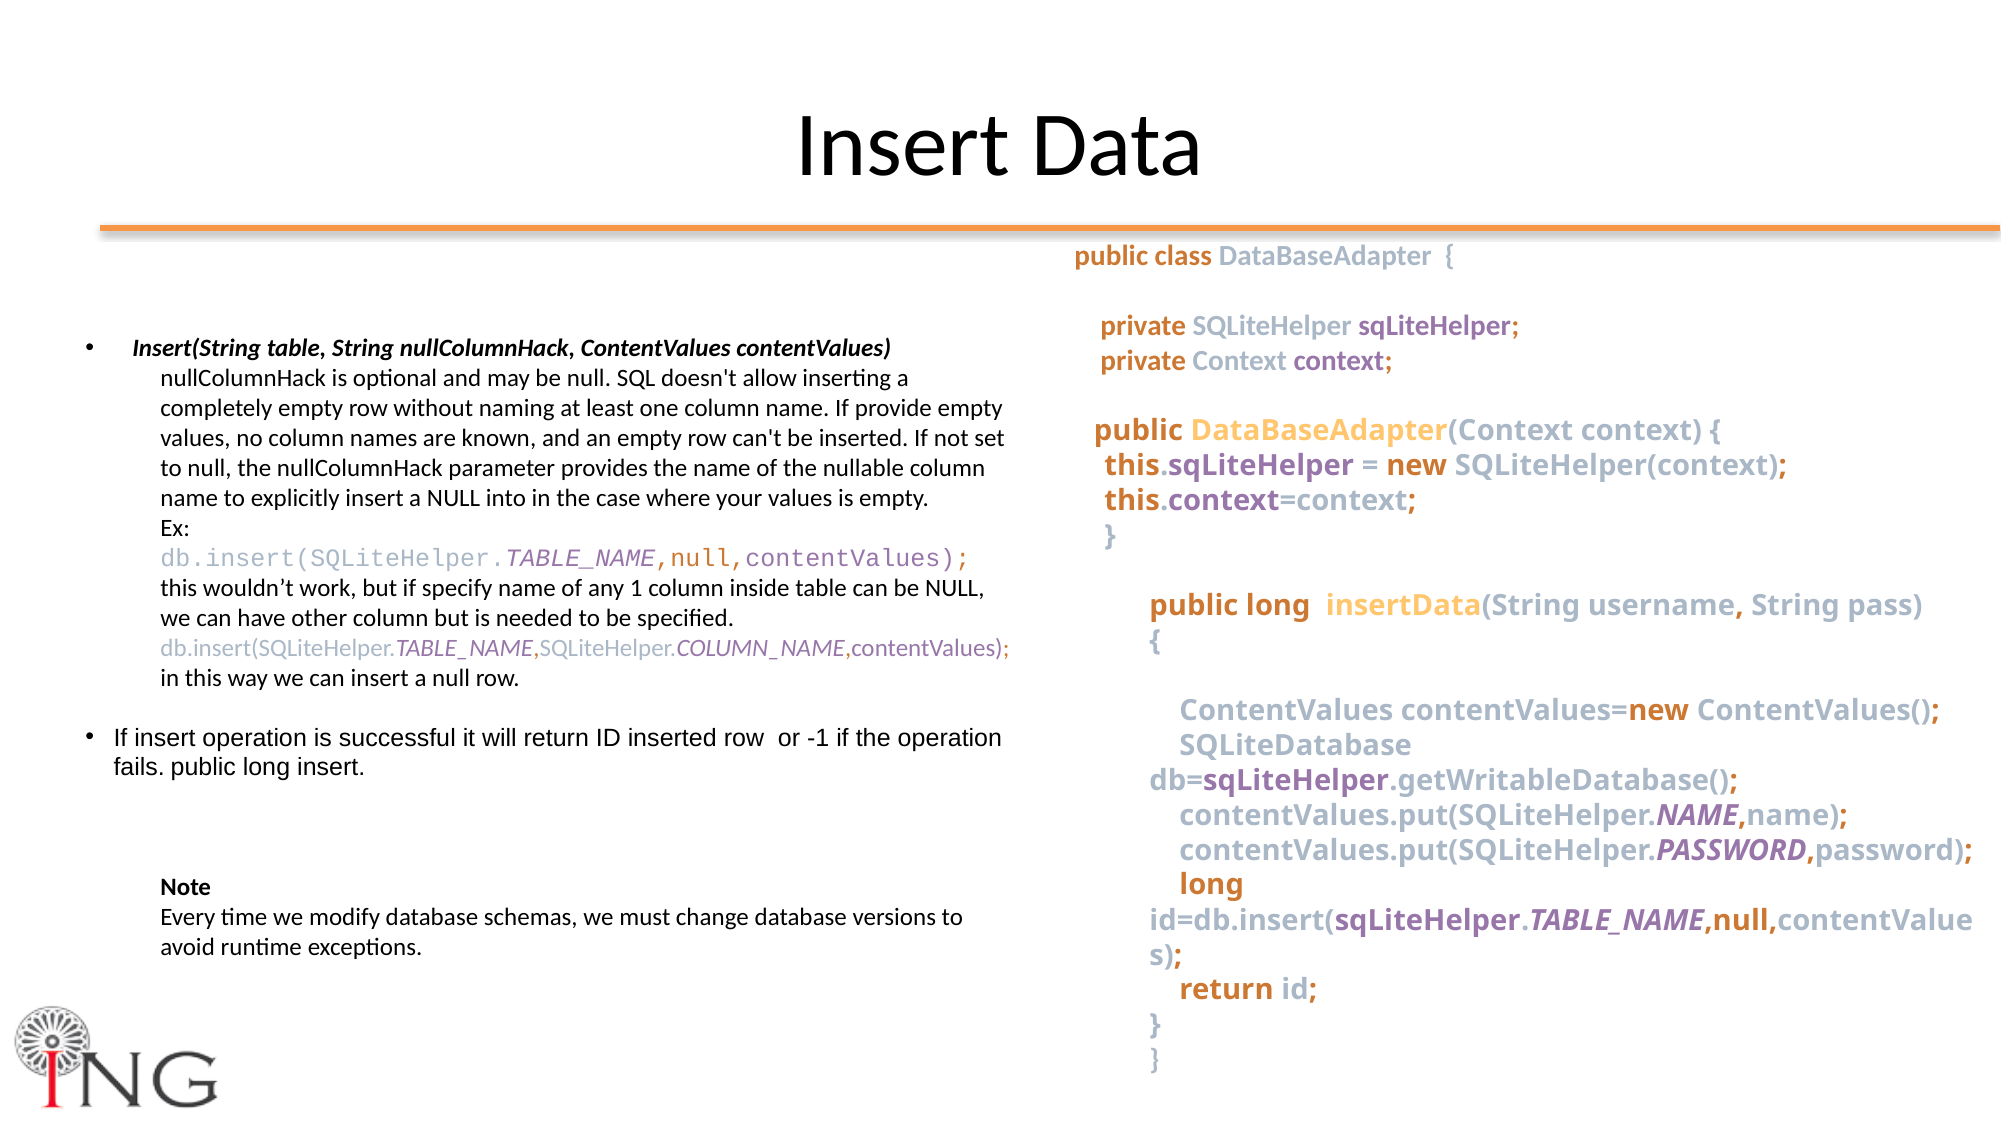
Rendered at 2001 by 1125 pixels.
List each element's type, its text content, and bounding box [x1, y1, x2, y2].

text_box Insert(String table, String nullColumnHack, ContentValues contentValues) nullColumnHack is optional and may be null. SQL doesn't allow inserting a completely empty row without naming at least one column name. If provide empty values, no column names are known, and an empty row can't be inserted. If not set to null, the nullColumnHack parameter provides the name of the nullable column name to explicitly insert a NULL into in the case where your values is empty. Ex: db.insert(SQLiteHelper.TABLE_NAME,null,contentValues); this wouldn’t work, but if specify name of any 1 column inside table can be NULL, we can have other column but is needed to be specified. db.insert(SQLiteHelper.TABLE_NAME,SQLiteHelper.COLUMN_NAME,contentValues); in this way we can insert a null row. If insert operation is successful it will return ID inserted row or -1 if the operation fails. public long insert. Note Every time we modify database schemas, we must change database versions to avoid runtime exceptions. [70, 294, 1031, 998]
text_box public class DataBaseAdapter { private SQLiteHelper sqLiteHelper; private Context context; public DataBaseAdapter(Context context) { this.sqLiteHelper = new SQLiteHelper(context); this.context=context; } public long insertData(String username, String pass) { ContentValues contentValues=new ContentValues(); SQLiteDatabase db=sqLiteHelper.getWritableDatabase(); contentValues.put(SQLiteHelper.NAME,name); contentValues.put(SQLiteHelper.PASSWORD,password); long id=db.insert(sqLiteHelper.TABLE_NAME,null,contentValues); return id; } } [1059, 229, 2000, 1084]
title Insert Data [99, 45, 1900, 233]
picture [0, 987, 244, 1125]
